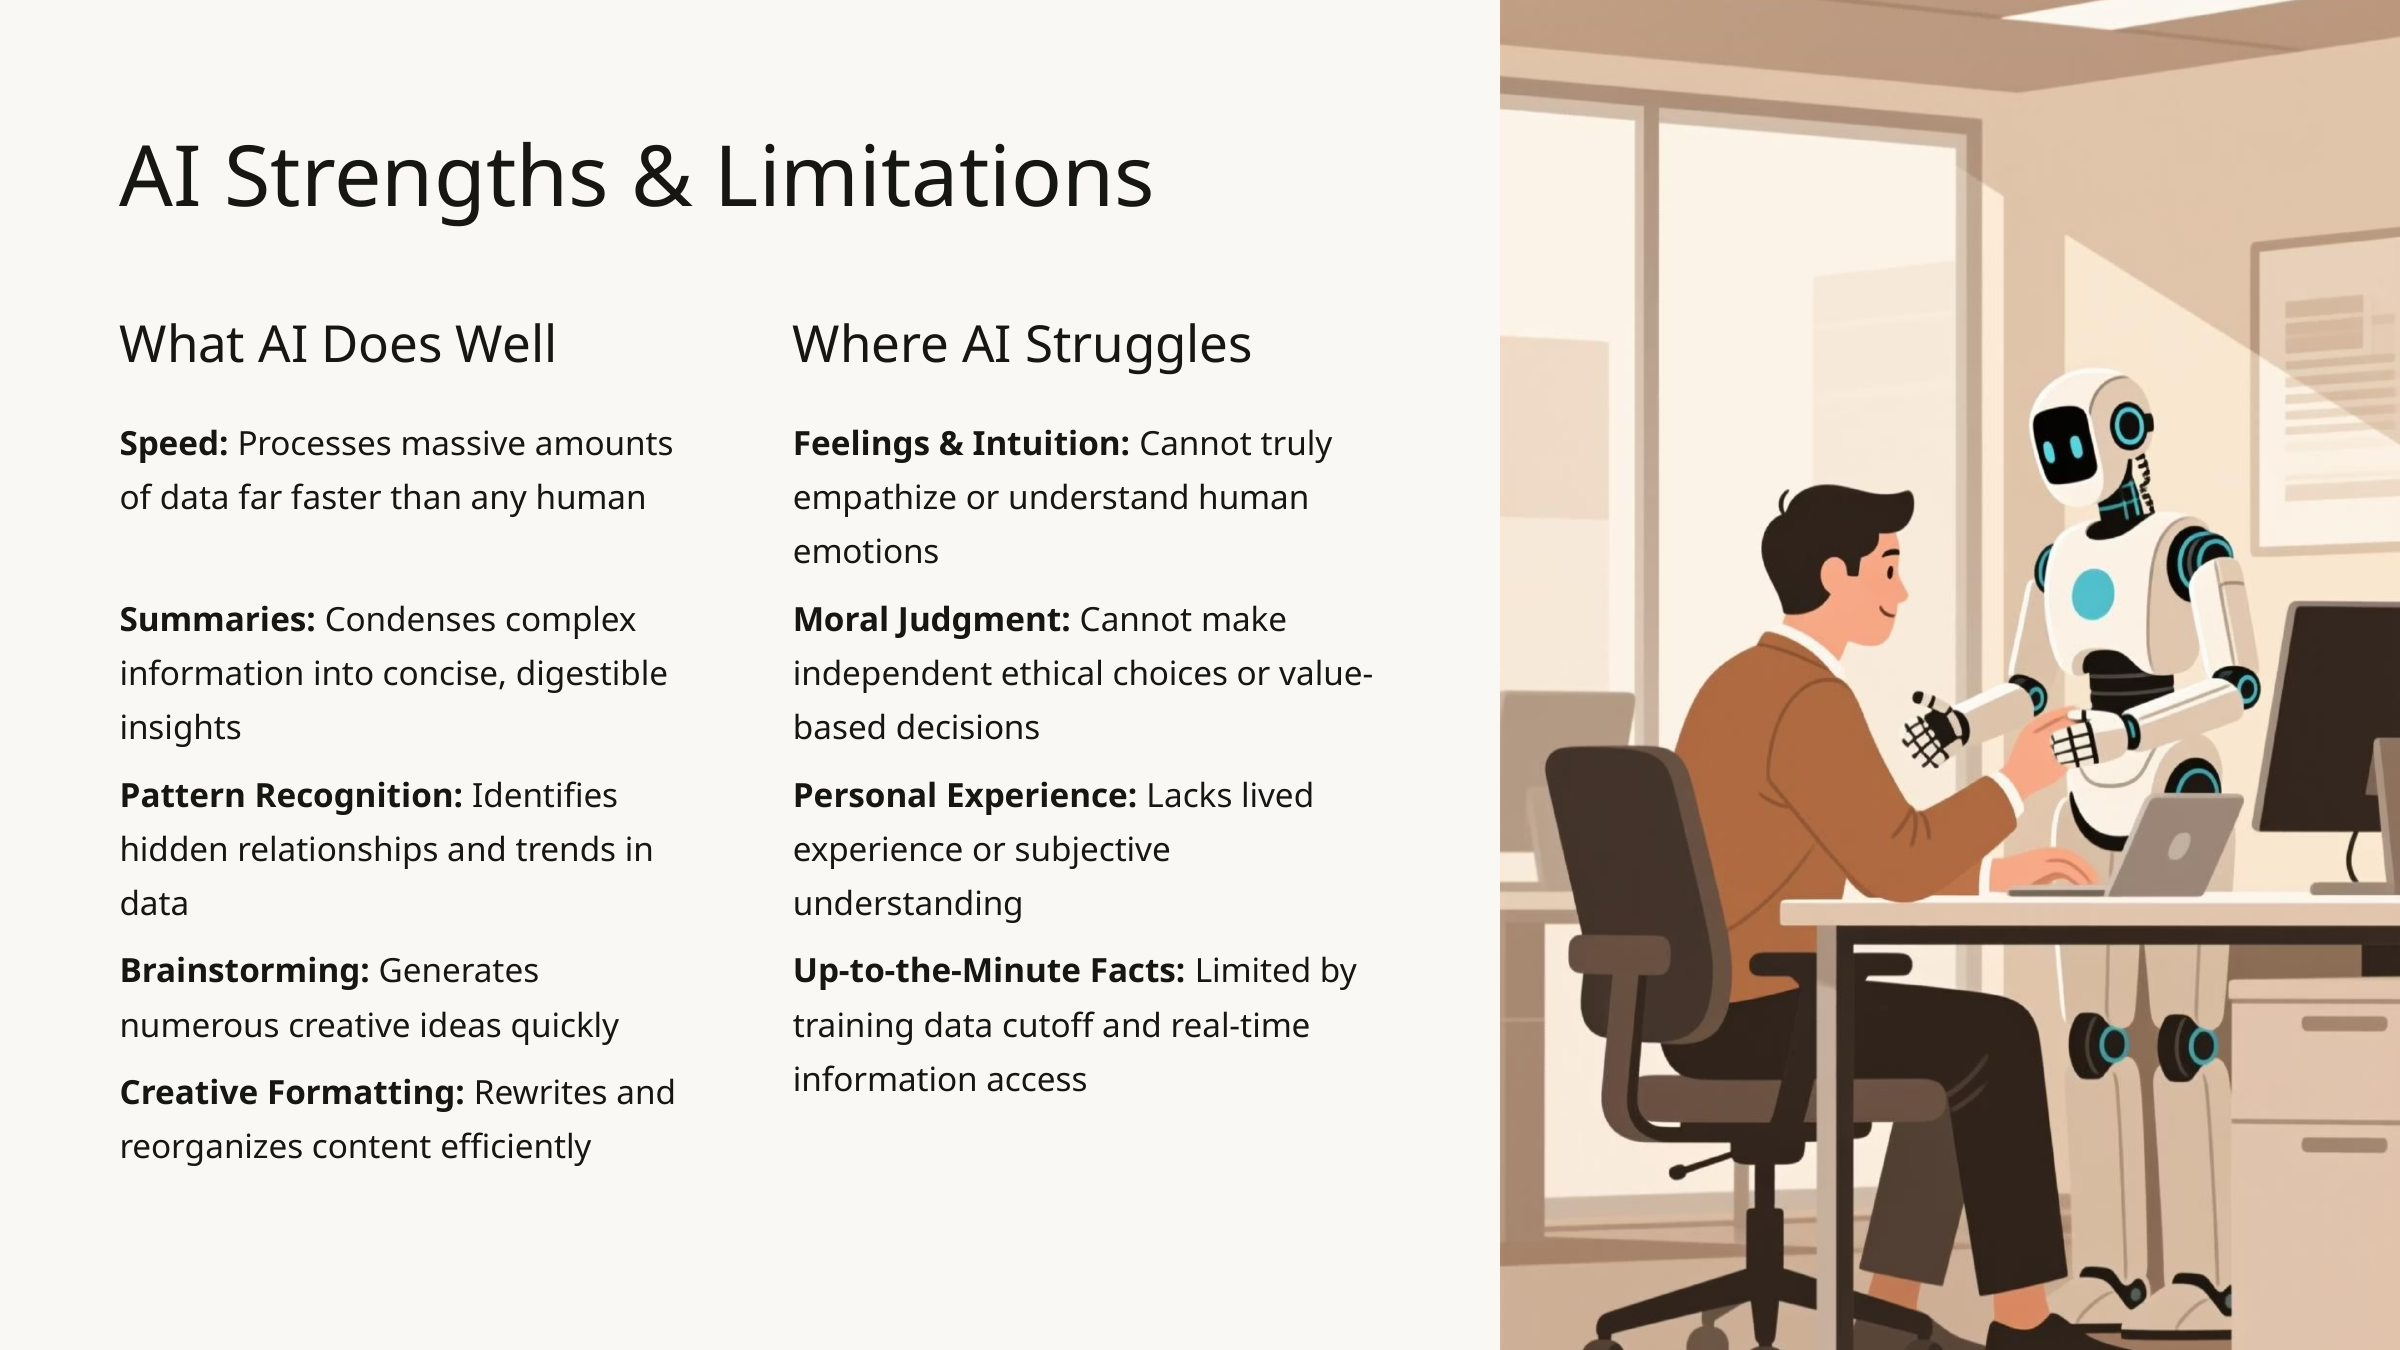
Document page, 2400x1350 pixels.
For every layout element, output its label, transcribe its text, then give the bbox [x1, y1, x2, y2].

text_box AI Strengths & Limitations [119, 117, 1169, 225]
text_box Feelings & Intuition: Cannot truly empathize or understand human emotions [792, 407, 1382, 572]
text_box Moral Judgment: Cannot make independent ethical choices or value-based decisions [792, 583, 1382, 748]
text_box Brainstorming: Generates numerous creative ideas quickly [119, 935, 709, 1045]
text_box What AI Does Well [119, 309, 632, 374]
text_box Summaries: Condenses complex information into concise, digestible insights [119, 583, 709, 748]
picture [1499, 0, 2400, 1350]
text_box Up-to-the-Minute Facts: Limited by training data cutoff and real-time information access [792, 935, 1382, 1100]
text_box Creative Formatting: Rewrites and reorganizes content efficiently [119, 1056, 709, 1221]
text_box Where AI Struggles [792, 309, 1306, 374]
text_box Speed: Processes massive amounts of data far faster than any human [119, 407, 709, 572]
text_box Pattern Recognition: Identifies hidden relationships and trends in data [119, 759, 709, 924]
text_box Personal Experience: Lacks lived experience or subjective understanding [792, 759, 1382, 924]
